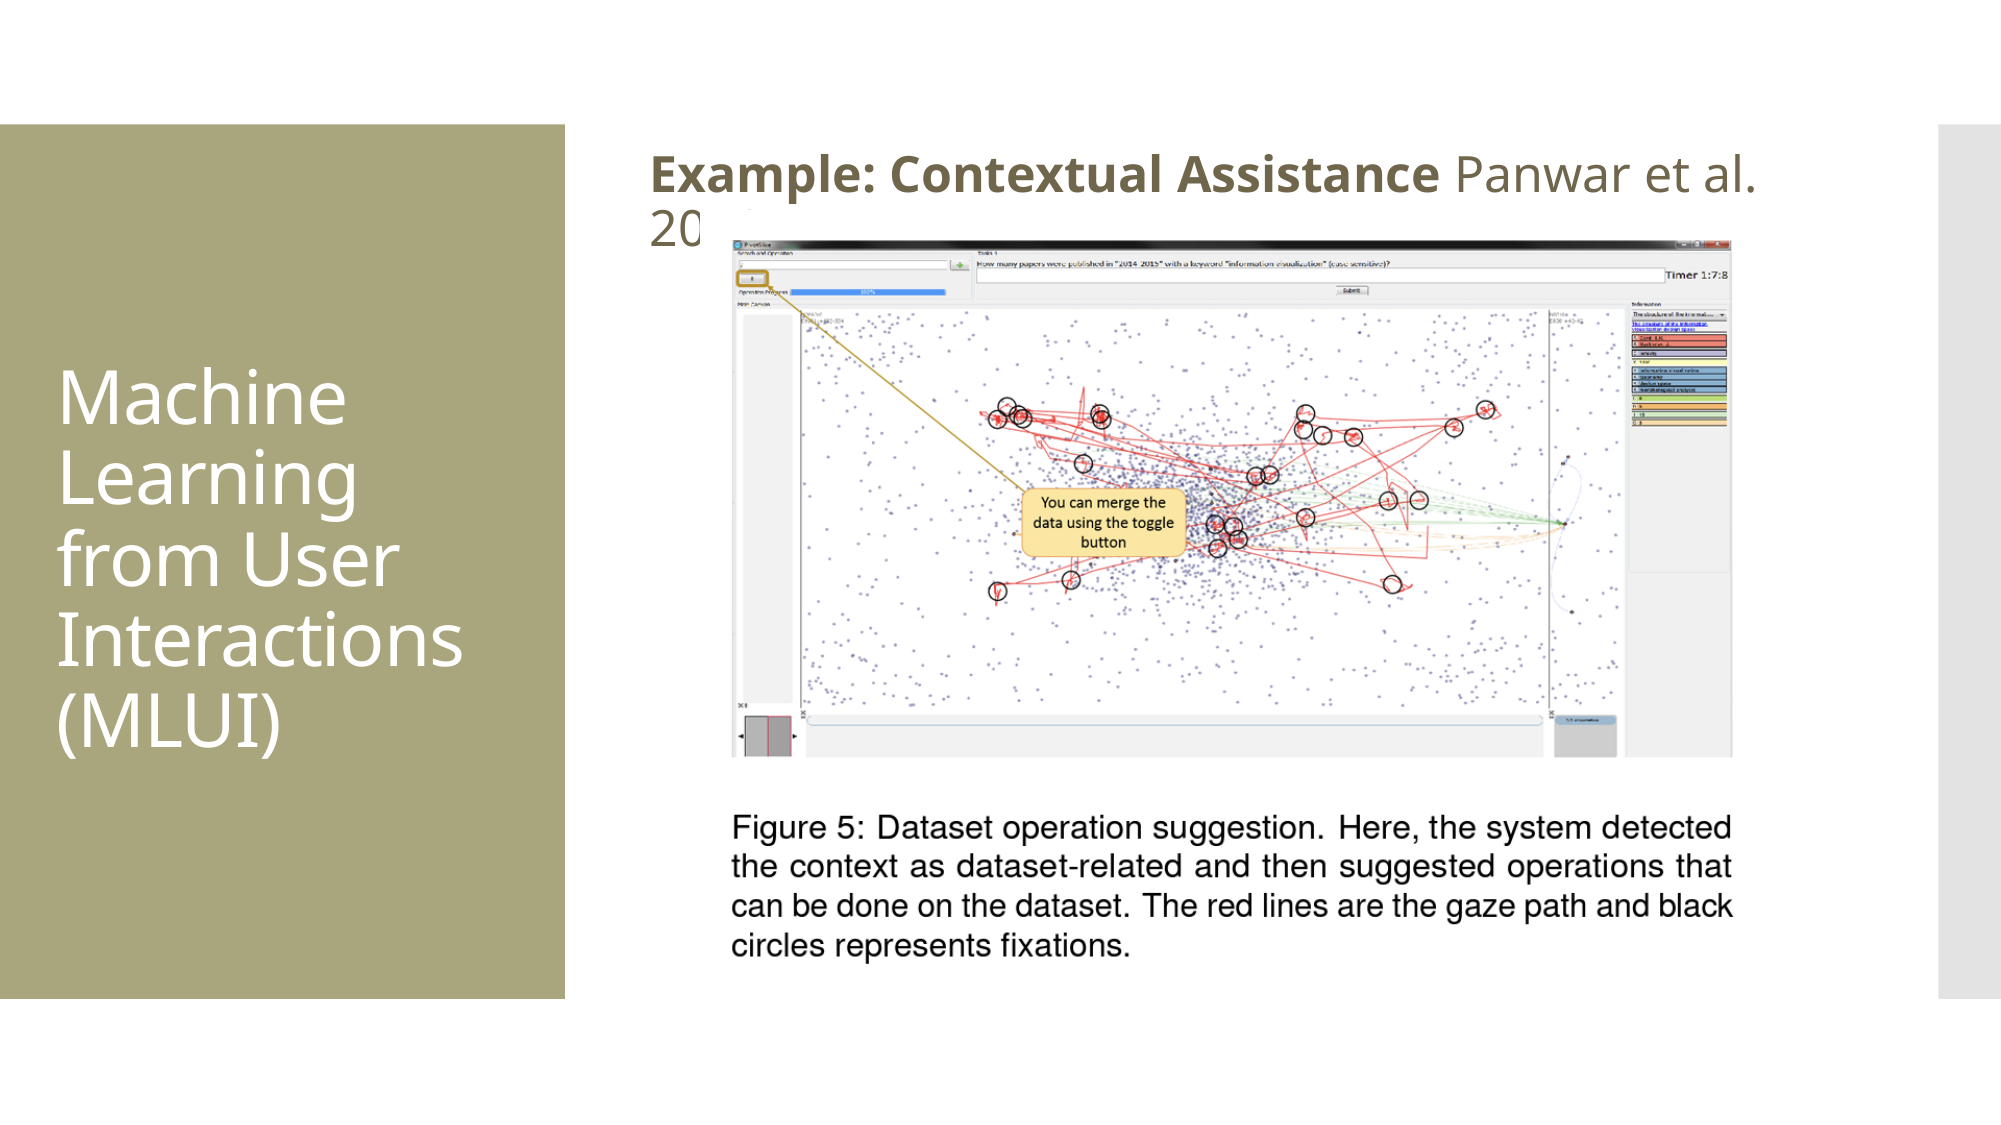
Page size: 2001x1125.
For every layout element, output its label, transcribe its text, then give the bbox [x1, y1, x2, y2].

picture [700, 210, 1780, 996]
title Machine Learning from User Interactions (MLUI) [41, 184, 525, 940]
list Example: Contextual Assistance Panwar et al. 2018 [634, 141, 1835, 982]
